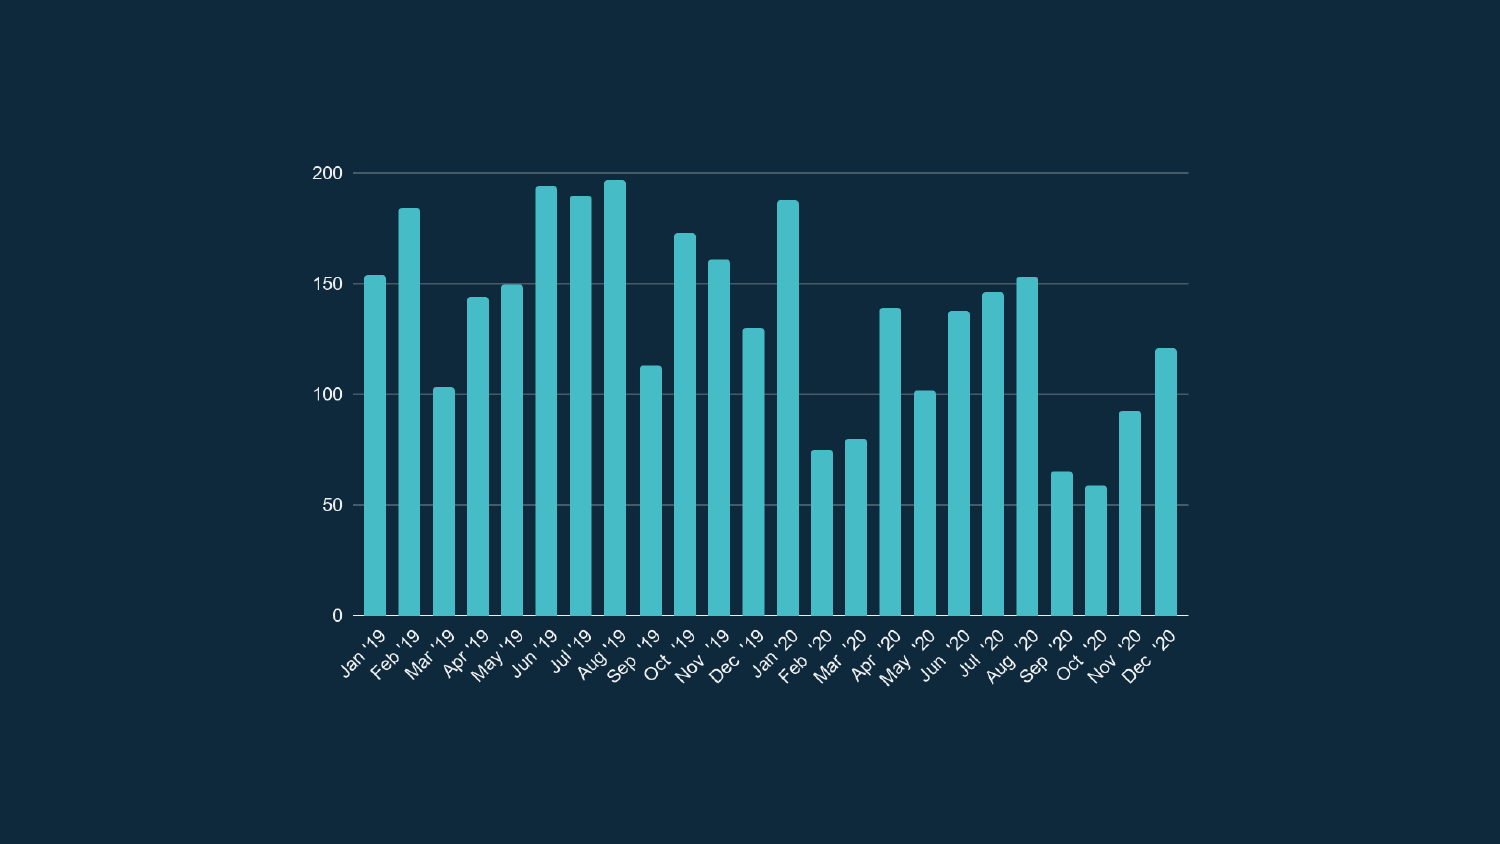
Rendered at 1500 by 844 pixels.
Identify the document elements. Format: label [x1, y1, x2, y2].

picture [283, 133, 1217, 711]
